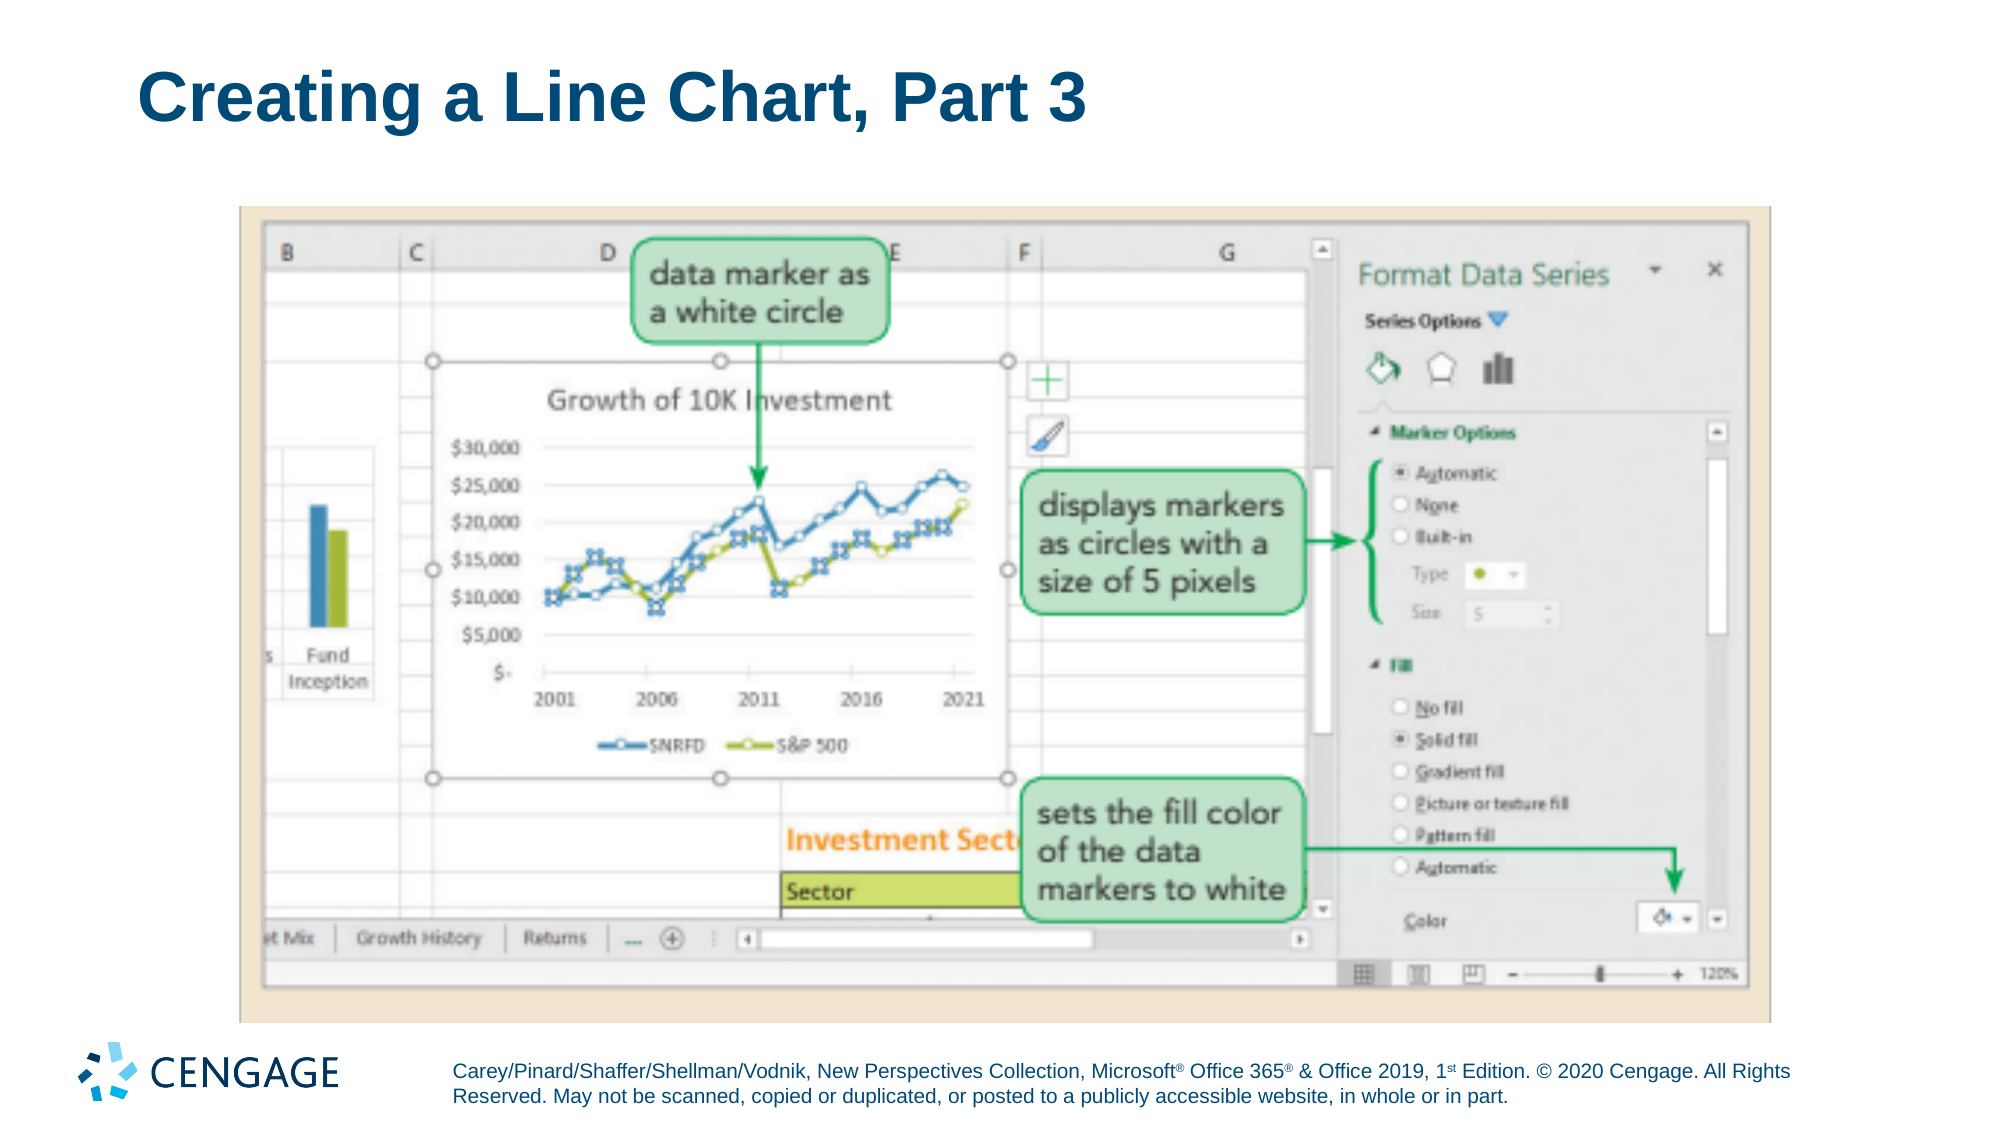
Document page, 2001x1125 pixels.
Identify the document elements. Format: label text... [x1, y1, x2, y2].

title Creating a Line Chart, Part 3 [137, 59, 1863, 171]
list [227, 206, 1774, 1023]
picture [78, 1042, 338, 1101]
